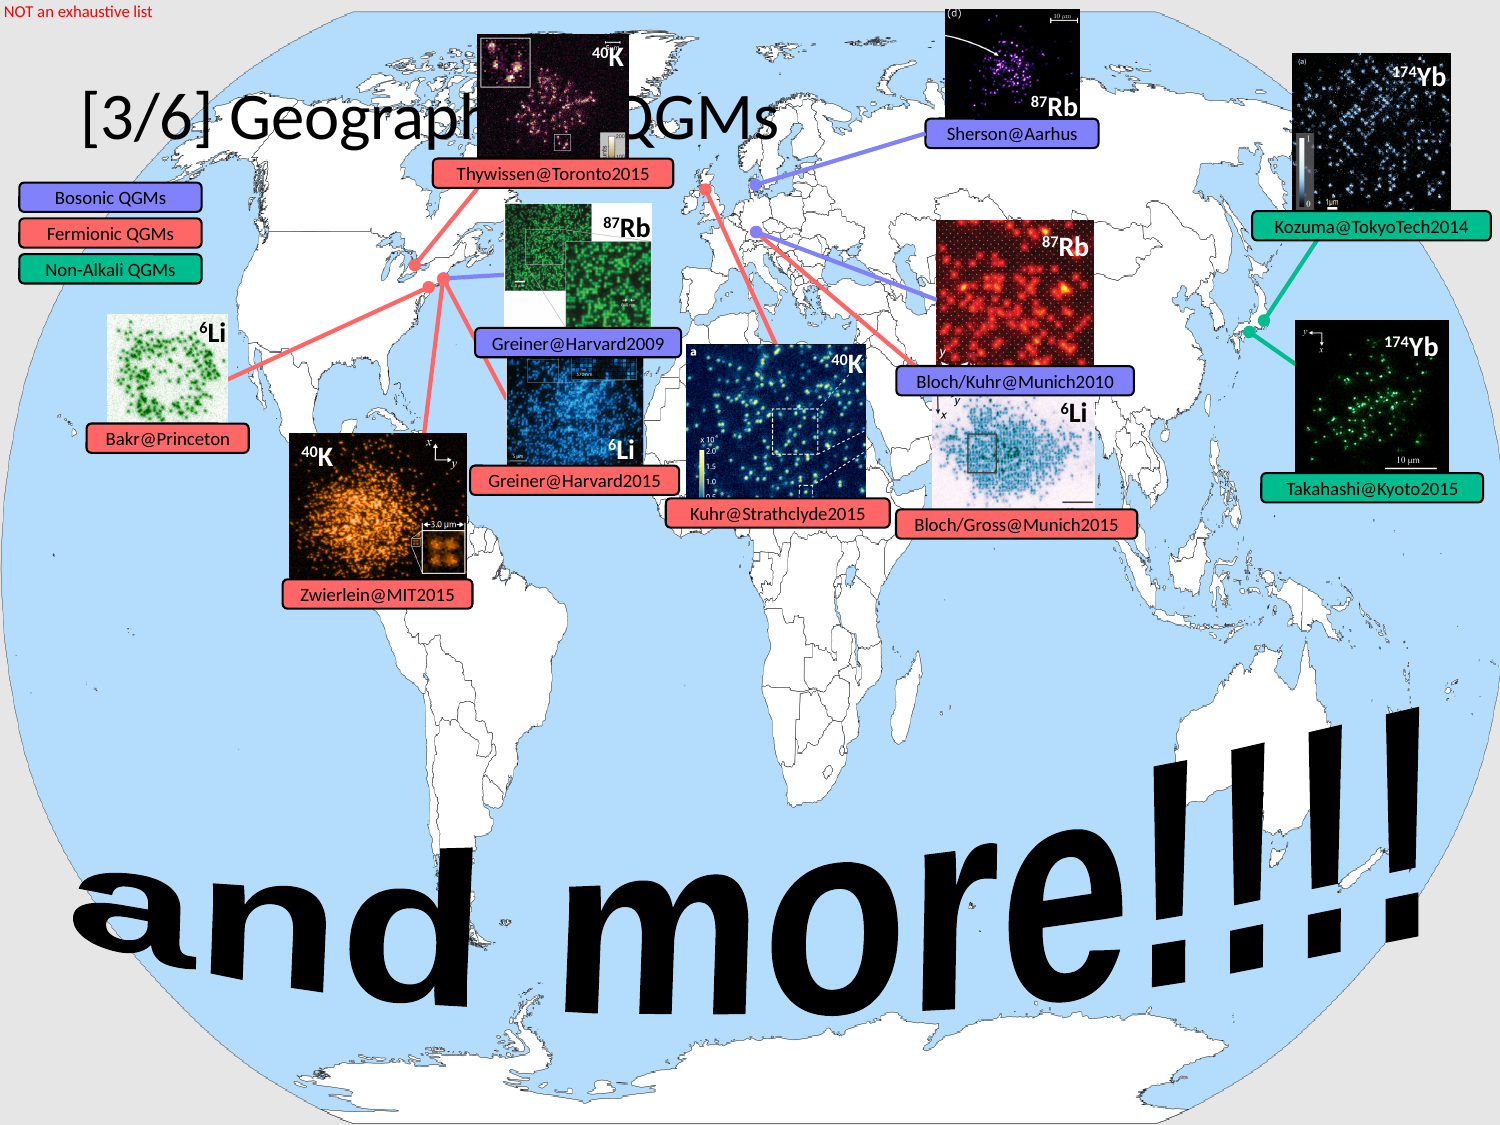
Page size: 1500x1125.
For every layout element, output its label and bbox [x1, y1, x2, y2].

text_box [443, 266, 665, 358]
picture [0, 0, 1500, 1125]
text_box [890, 220, 1134, 396]
text_box [755, 9, 1099, 185]
text_box [282, 278, 473, 609]
text_box [665, 189, 890, 528]
text_box [473, 358, 665, 495]
text_box [1252, 50, 1491, 321]
text_box [86, 287, 429, 453]
text_box [414, 31, 674, 266]
text_box [1249, 320, 1484, 503]
text_box [755, 231, 1138, 539]
